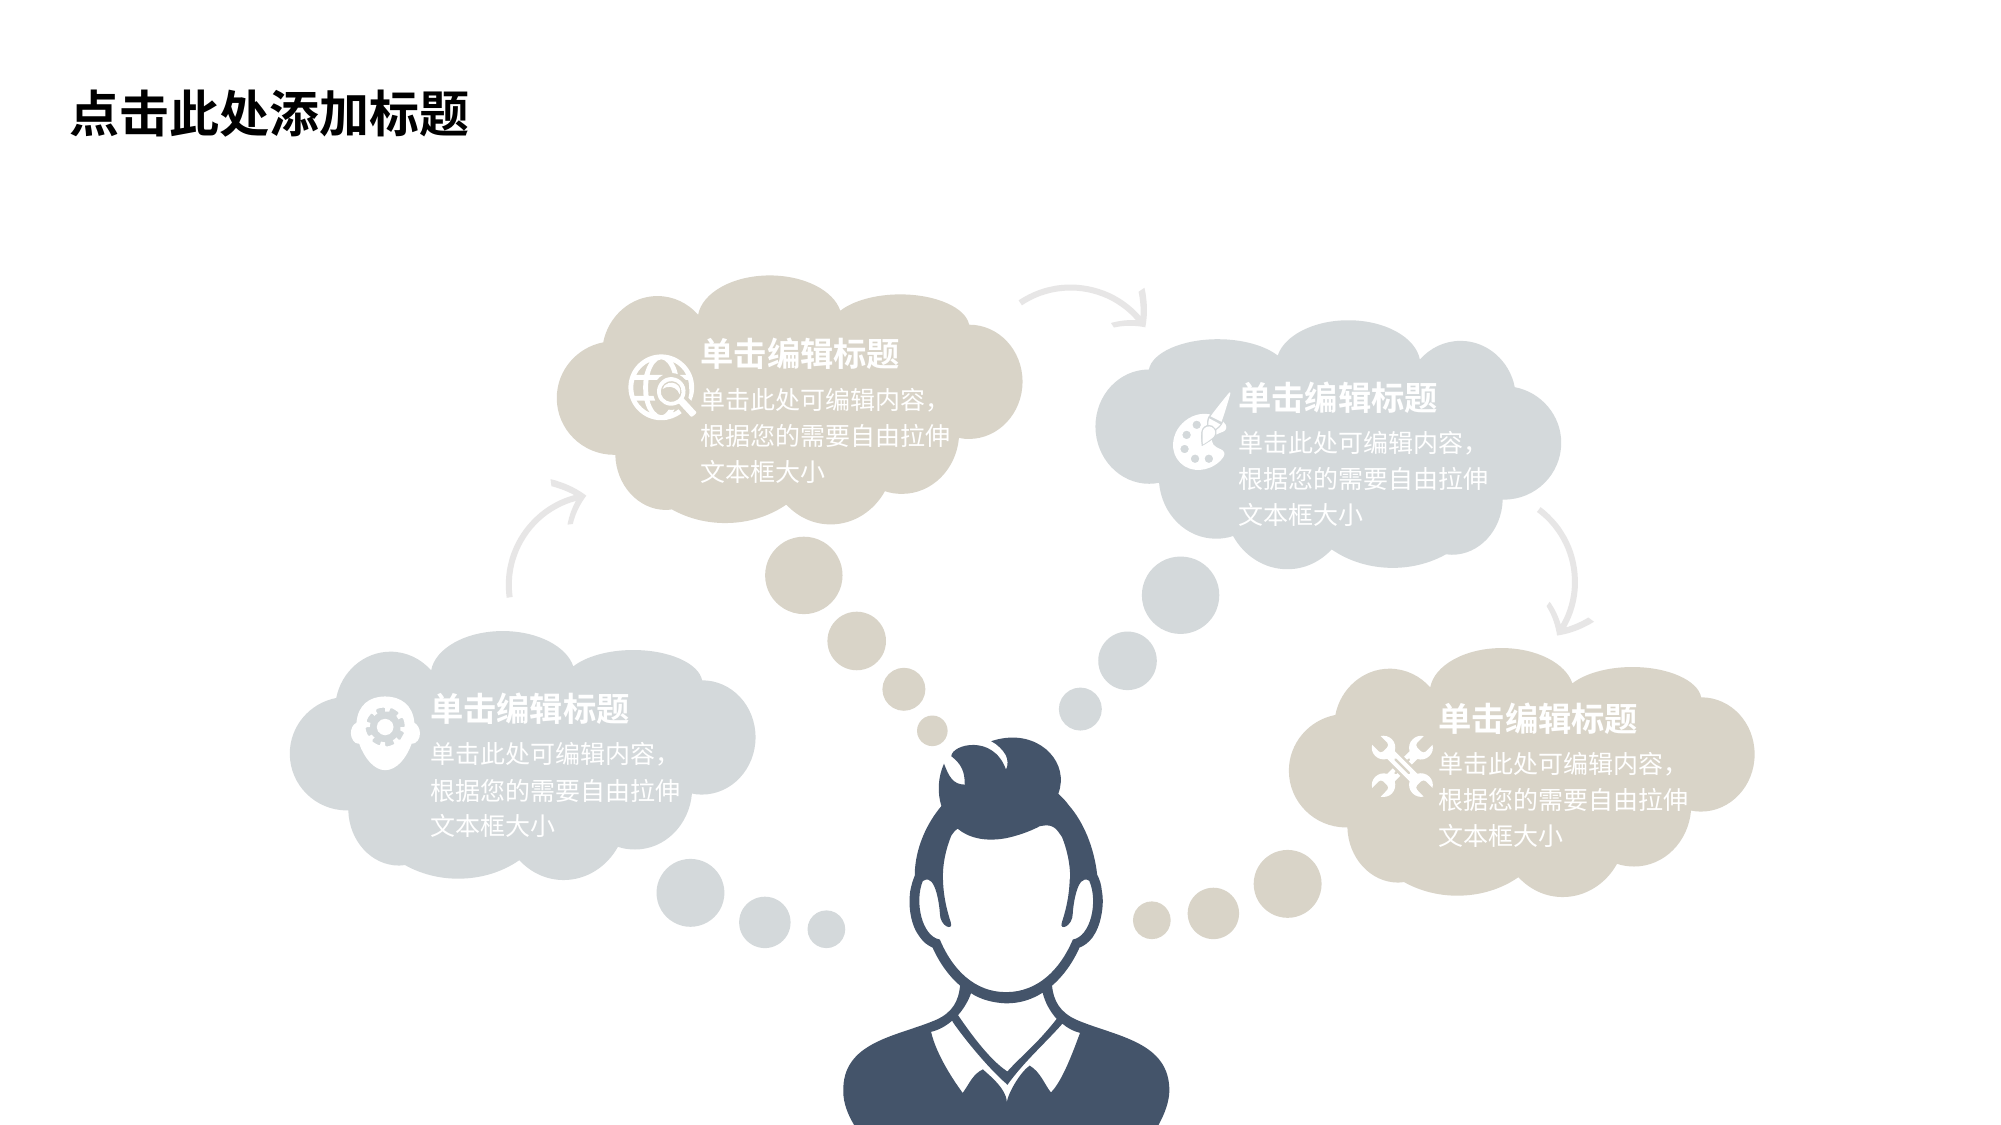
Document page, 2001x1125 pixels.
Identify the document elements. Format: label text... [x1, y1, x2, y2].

text_box 单击编辑标题 [430, 680, 655, 729]
text_box 单击编辑标题 [700, 325, 925, 374]
text_box 单击此处可编辑内容，根据您的需要自由拉伸文本框大小 [700, 378, 965, 487]
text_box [350, 696, 420, 771]
text_box [1095, 320, 1562, 570]
text_box [1288, 648, 1755, 898]
text_box [881, 666, 927, 712]
text_box [764, 535, 844, 616]
text_box 点击此处添加标题 [55, 75, 507, 151]
text_box 单击编辑标题 [1238, 369, 1463, 417]
text_box 单击此处可编辑内容，根据您的需要自由拉伸文本框大小 [1438, 742, 1703, 851]
text_box [738, 895, 792, 950]
text_box [1057, 686, 1103, 732]
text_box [628, 354, 697, 421]
text_box [1252, 848, 1323, 919]
text_box [1186, 886, 1241, 941]
text_box 单击此处可编辑内容，根据您的需要自由拉伸文本框大小 [430, 733, 695, 841]
text_box [915, 714, 949, 748]
text_box [505, 479, 587, 598]
text_box [806, 909, 847, 950]
text_box 单击编辑标题 [1438, 690, 1663, 739]
text_box [289, 631, 756, 881]
text_box [1131, 900, 1172, 941]
text_box [655, 857, 726, 928]
text_box [1140, 555, 1221, 635]
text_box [1169, 391, 1231, 474]
text_box [1536, 507, 1595, 636]
text_box [826, 610, 888, 672]
text_box [843, 737, 1170, 1125]
text_box [1018, 284, 1147, 328]
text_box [1371, 735, 1434, 798]
text_box [1097, 630, 1158, 692]
text_box [556, 275, 1023, 525]
text_box 单击此处可编辑内容，根据您的需要自由拉伸文本框大小 [1238, 421, 1503, 530]
